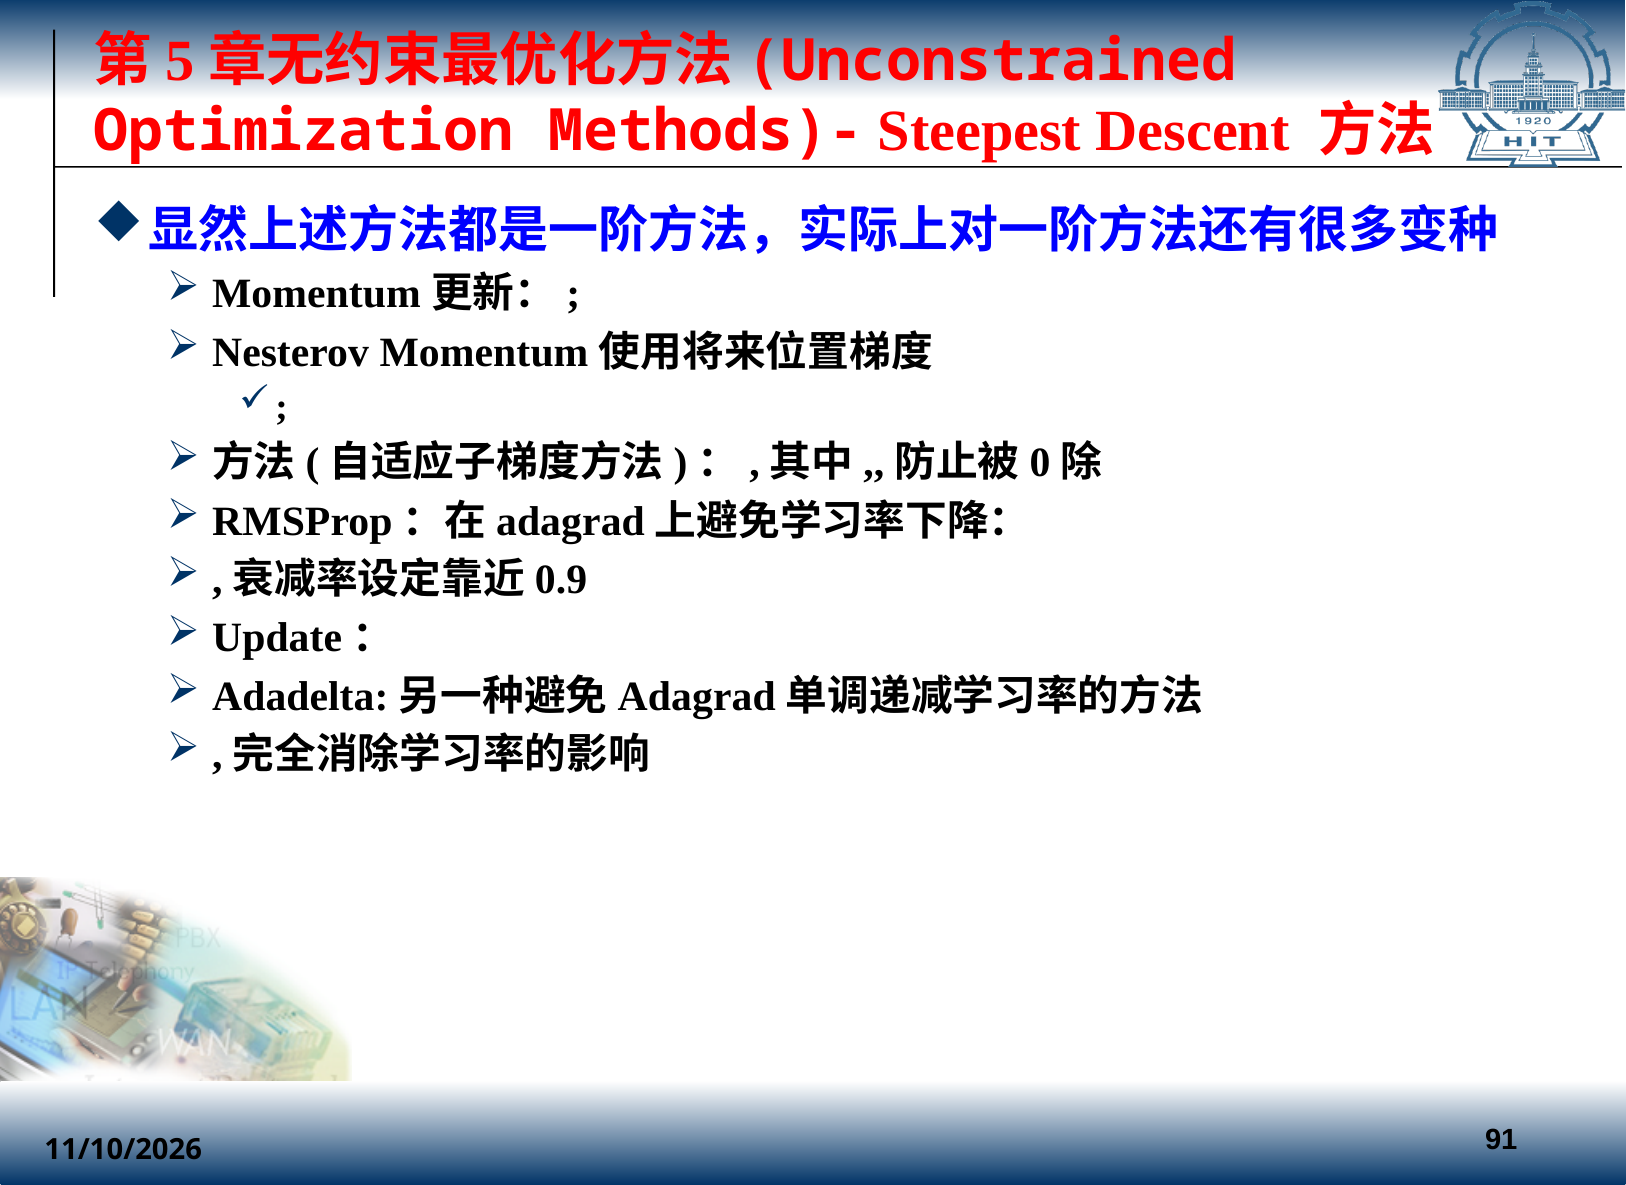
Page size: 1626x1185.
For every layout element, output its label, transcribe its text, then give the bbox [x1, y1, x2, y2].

picture [0, 877, 352, 1120]
picture [1438, 1, 1626, 167]
title 第5章无约束最优化方法(Unconstrained Optimization Methods)- Steepest Descent 方法 [78, 29, 1498, 155]
